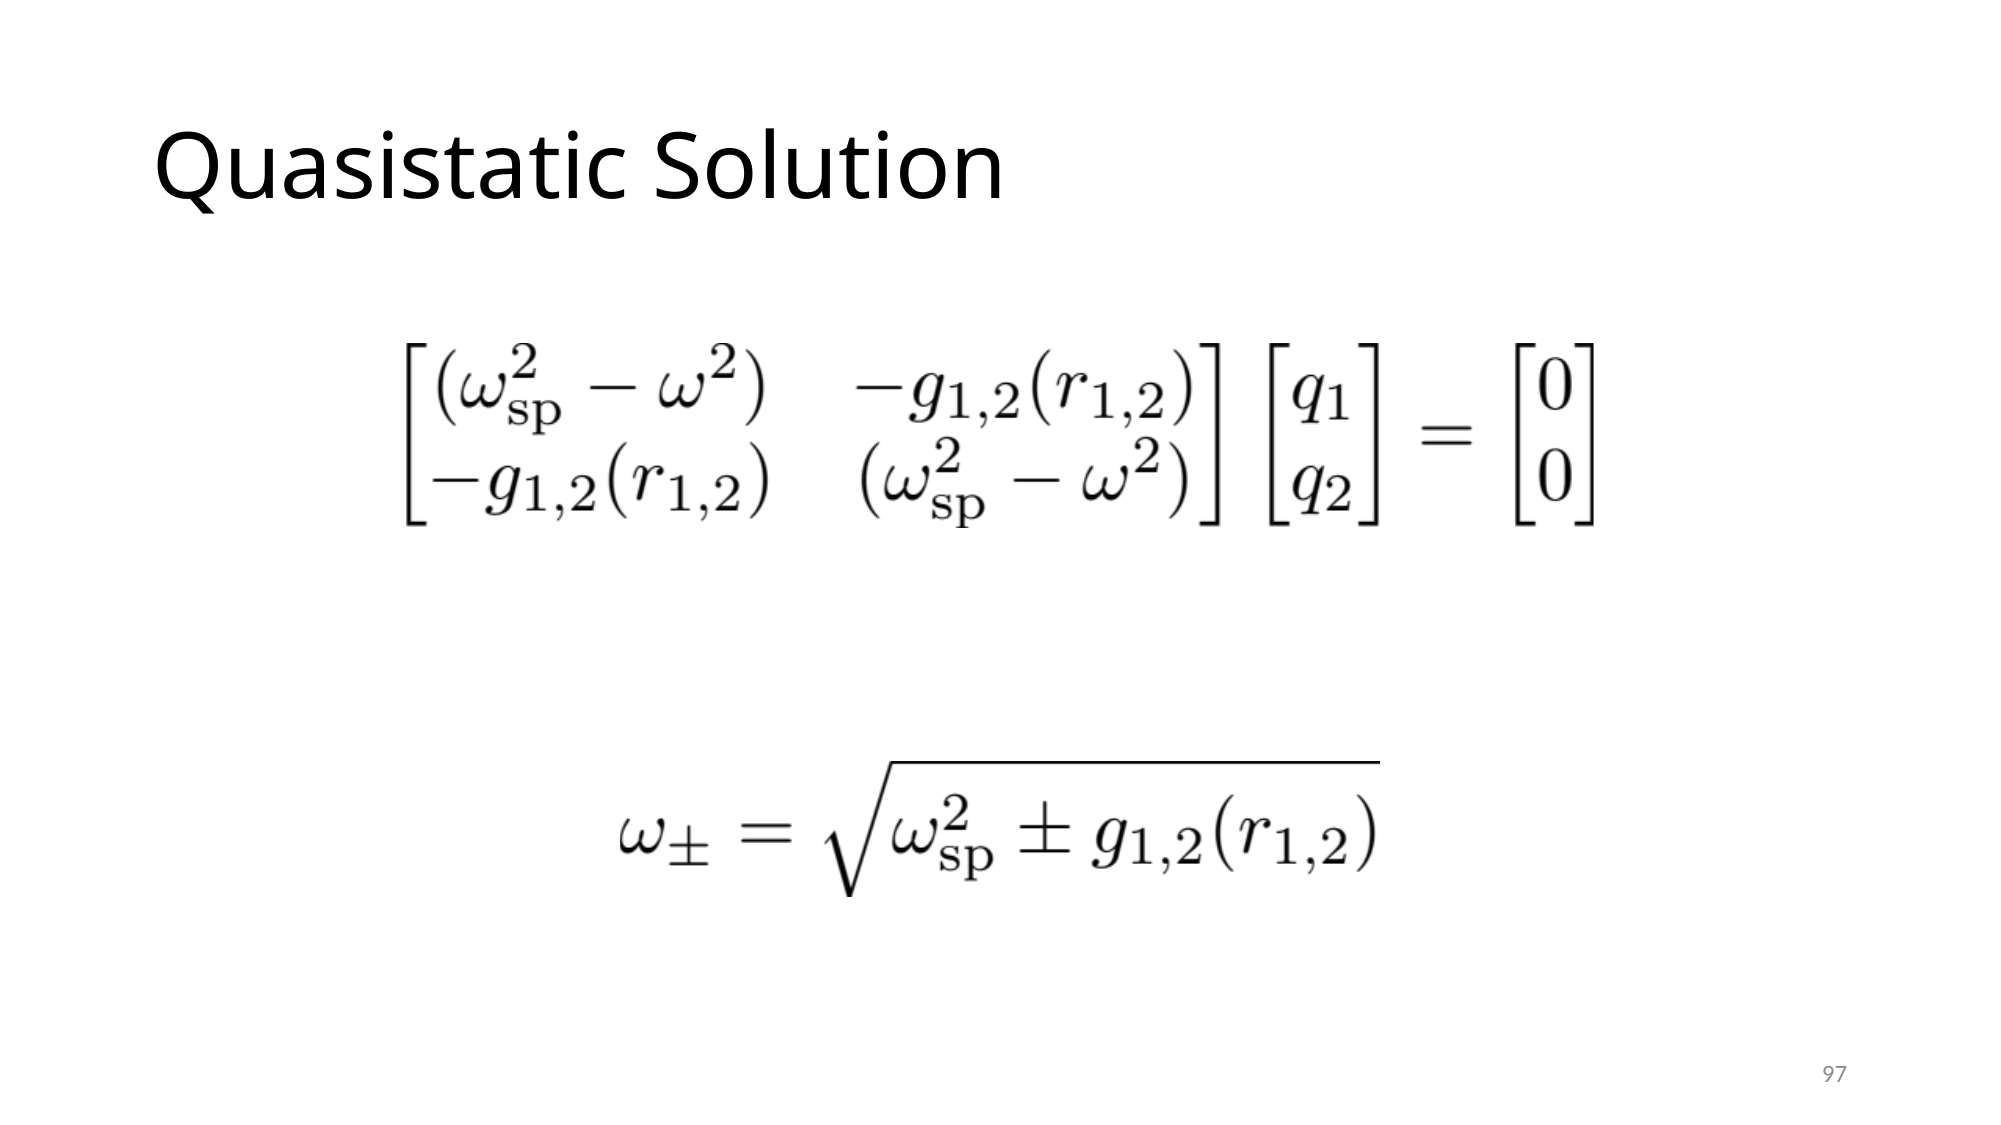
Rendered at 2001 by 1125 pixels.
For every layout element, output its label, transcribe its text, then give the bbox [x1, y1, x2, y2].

picture [406, 343, 1594, 527]
picture [619, 761, 1381, 898]
title Quasistatic Solution [137, 59, 1863, 278]
slide_number 96 [1412, 1042, 1863, 1103]
